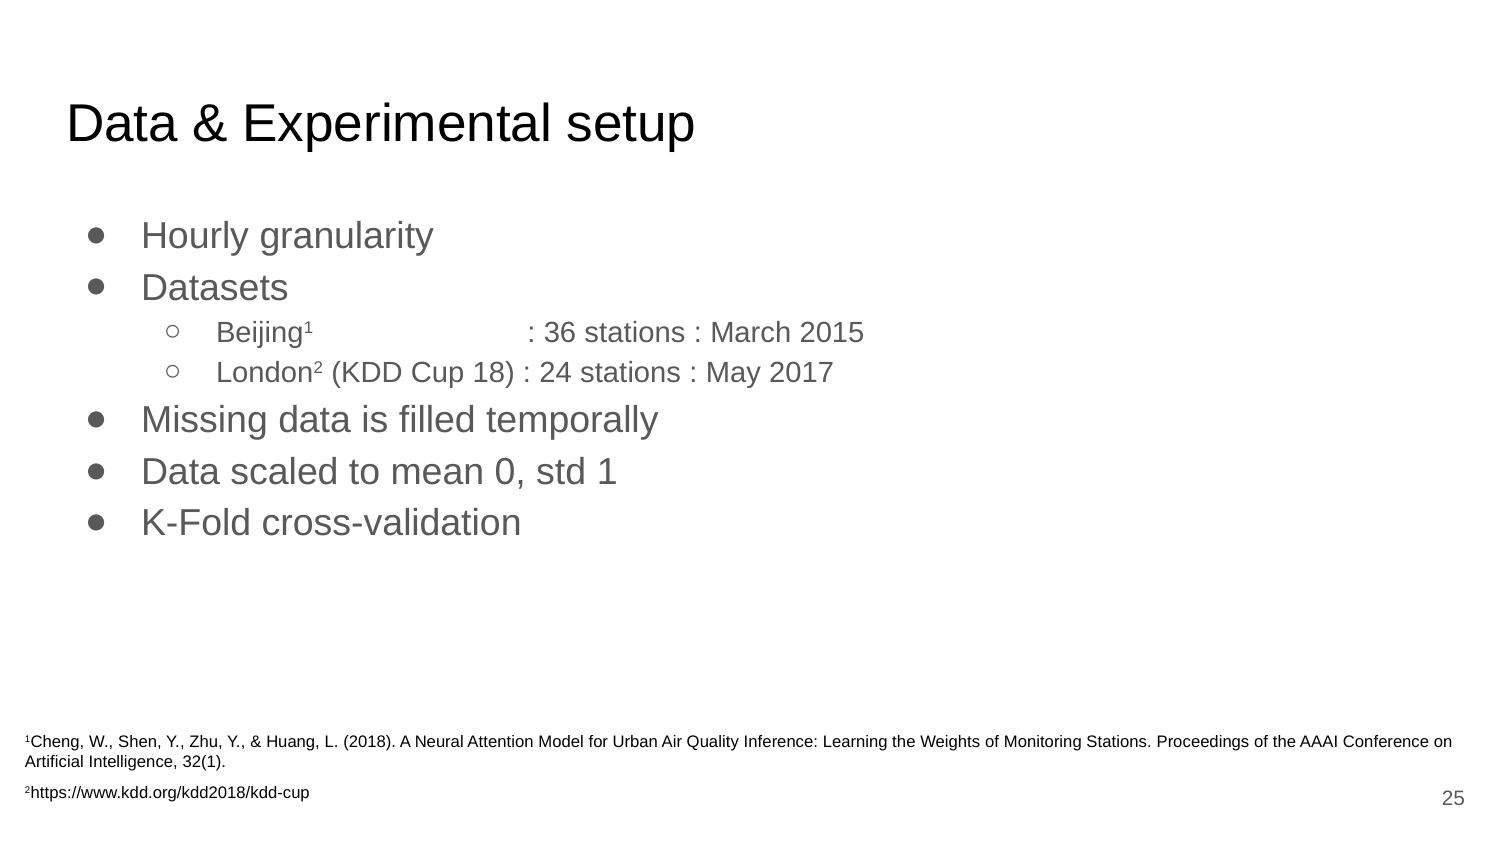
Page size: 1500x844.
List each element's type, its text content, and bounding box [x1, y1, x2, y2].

slide_number ‹#› [1389, 786, 1480, 830]
list Hourly granularity Datasets Beijing1 : 36 stations : March 2015 London2 (KDD Cup 18) : 24 stations : May 2017 Missing data is filled temporally Data scaled to mean 0, std 1 K-Fold cross-validation [51, 189, 1449, 715]
text_box 1Cheng, W., Shen, Y., Zhu, Y., & Huang, L. (2018). A Neural Attention Model for Urban Air Quality Inference: Learning the Weights of Monitoring Stations. Proceedings of the AAAI Conference on Artificial Intelligence, 32(1). [10, 715, 1490, 786]
title Data & Experimental setup [51, 72, 1449, 167]
text_box 2https://www.kdd.org/kdd2018/kdd-cup [10, 771, 503, 812]
